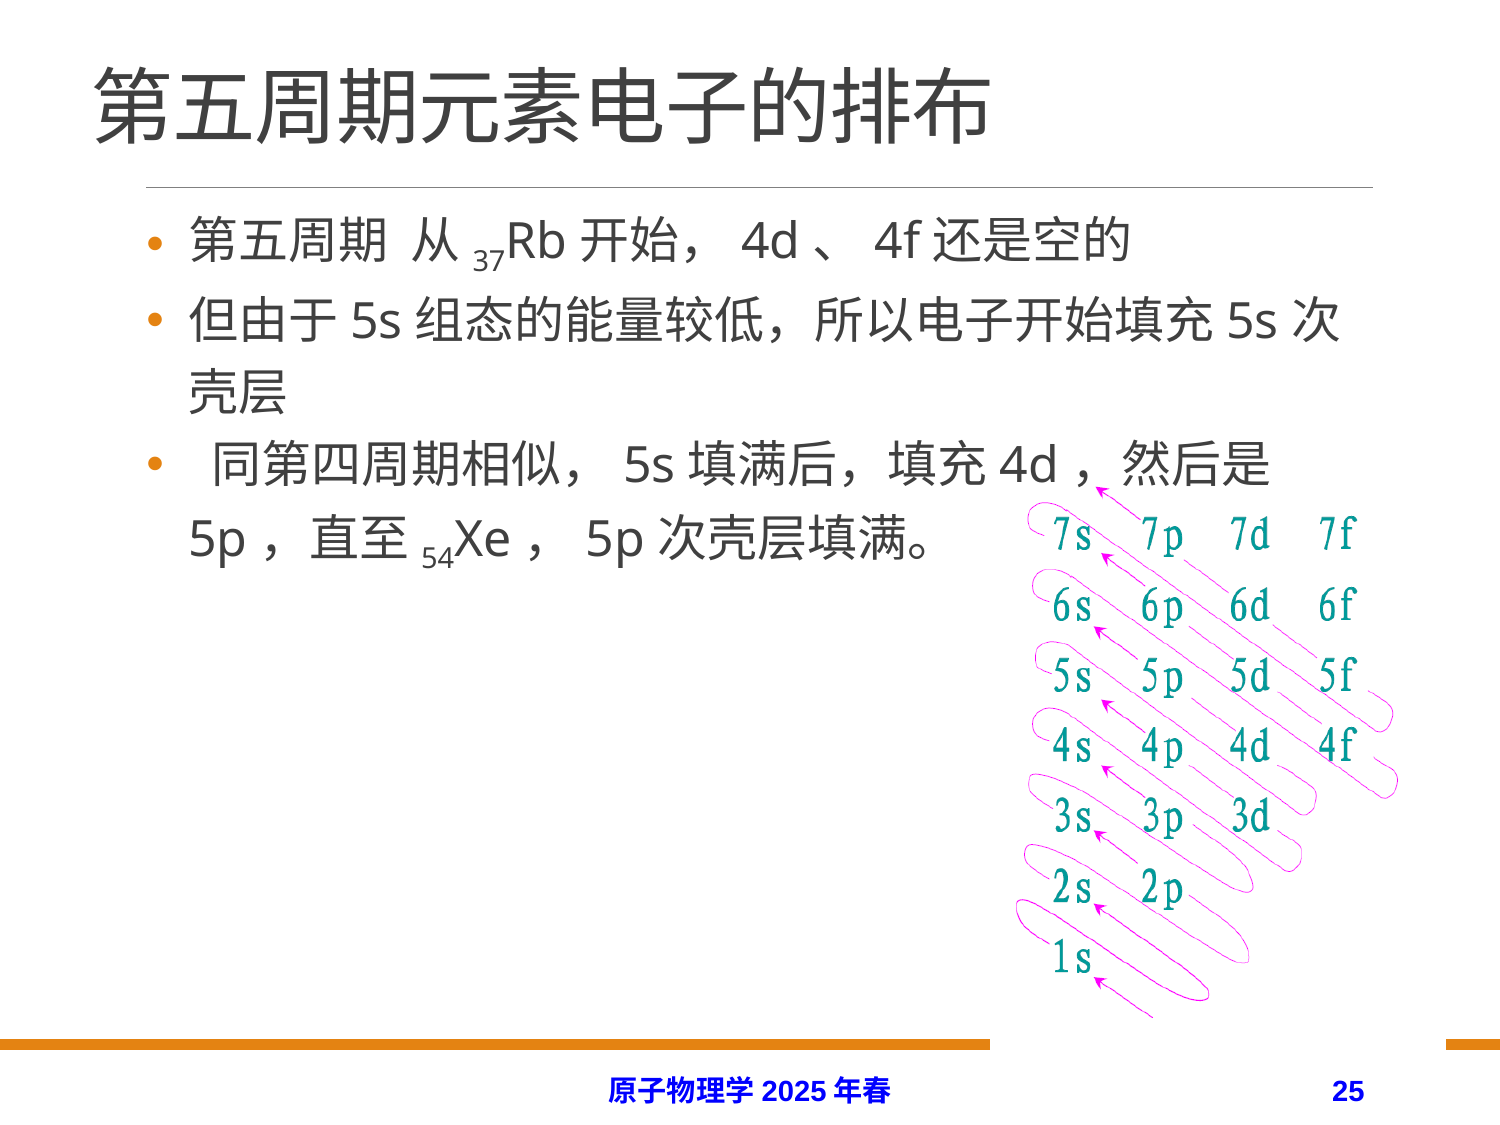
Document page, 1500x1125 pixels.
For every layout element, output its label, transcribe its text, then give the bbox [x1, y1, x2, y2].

picture [989, 446, 1447, 1061]
title 第五周期元素电子的排布 [75, 8, 1438, 163]
footer 原子物理学2025年春 [453, 1059, 1047, 1120]
list 第五周期 从37Rb开始，4d、4f还是空的 但由于5s组态的能量较低，所以电子开始填充5s次壳层 同第四周期相似，5s填满后，填充4d，然后是5p，直至54Xe，5p次壳层填满。 [143, 187, 1357, 649]
slide_number 25 [1218, 1067, 1380, 1120]
